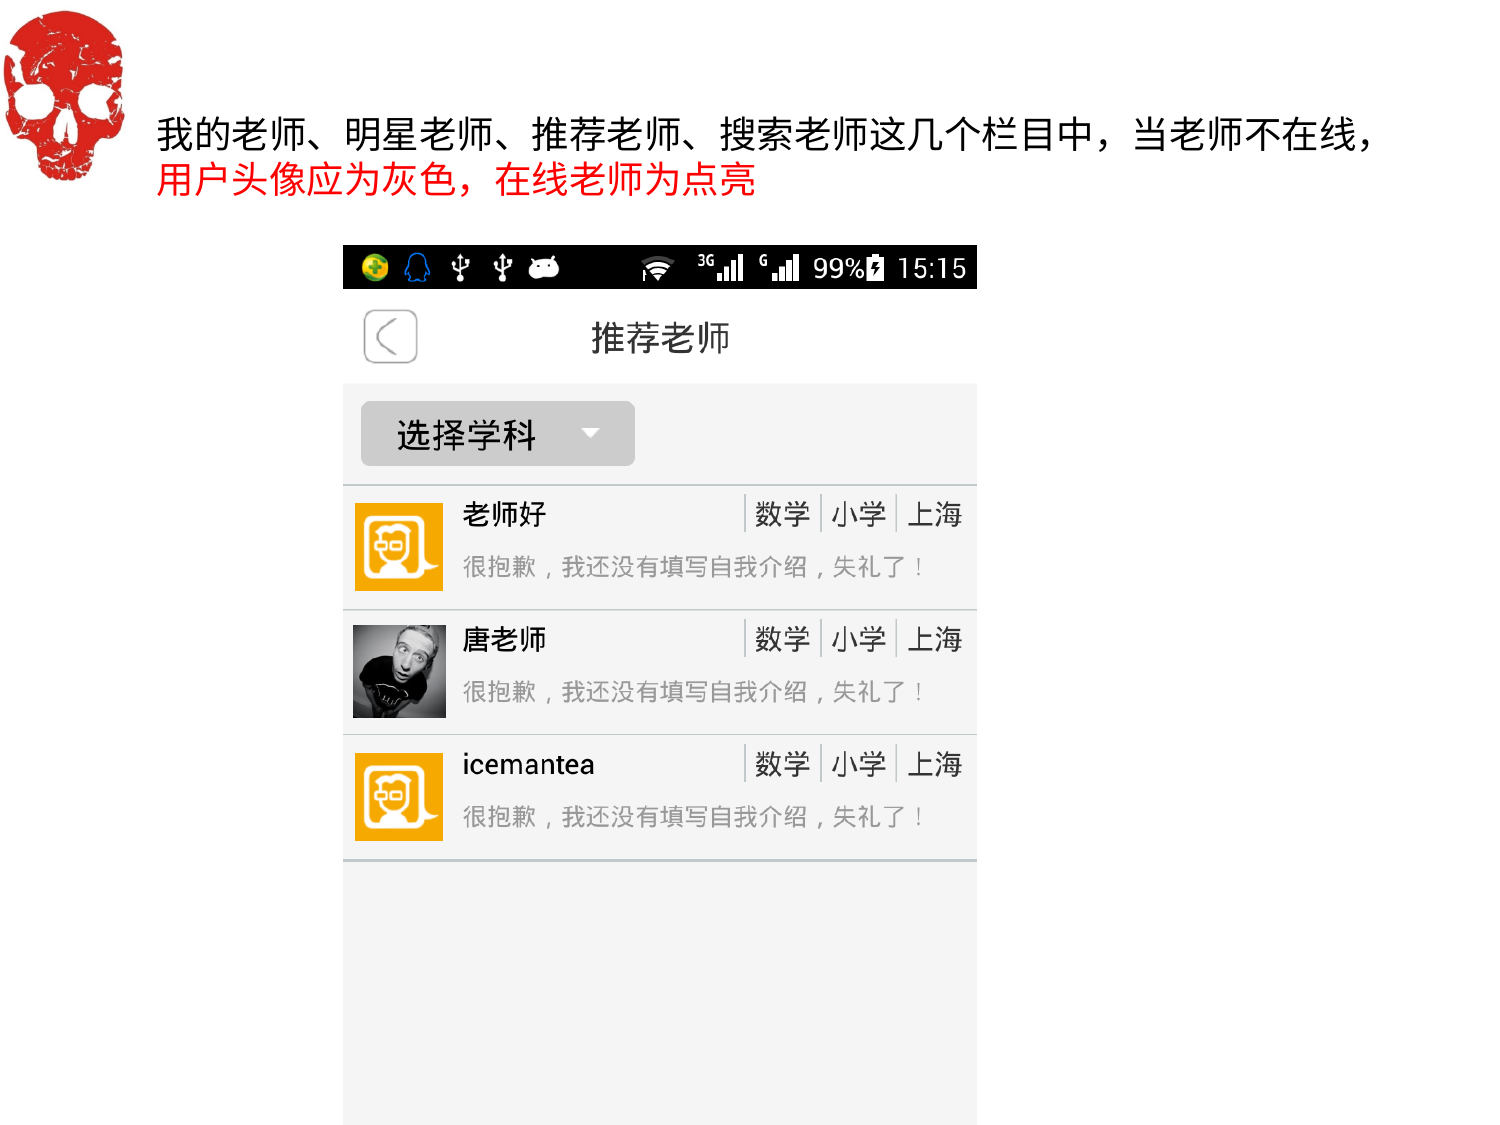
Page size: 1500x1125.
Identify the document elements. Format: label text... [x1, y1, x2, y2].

text_box 我的老师、明星老师、推荐老师、搜索老师这几个栏目中，当老师不在线， 用户头像应为灰色，在线老师为点亮 [141, 104, 1410, 209]
picture [343, 244, 977, 1125]
picture [0, 0, 130, 187]
